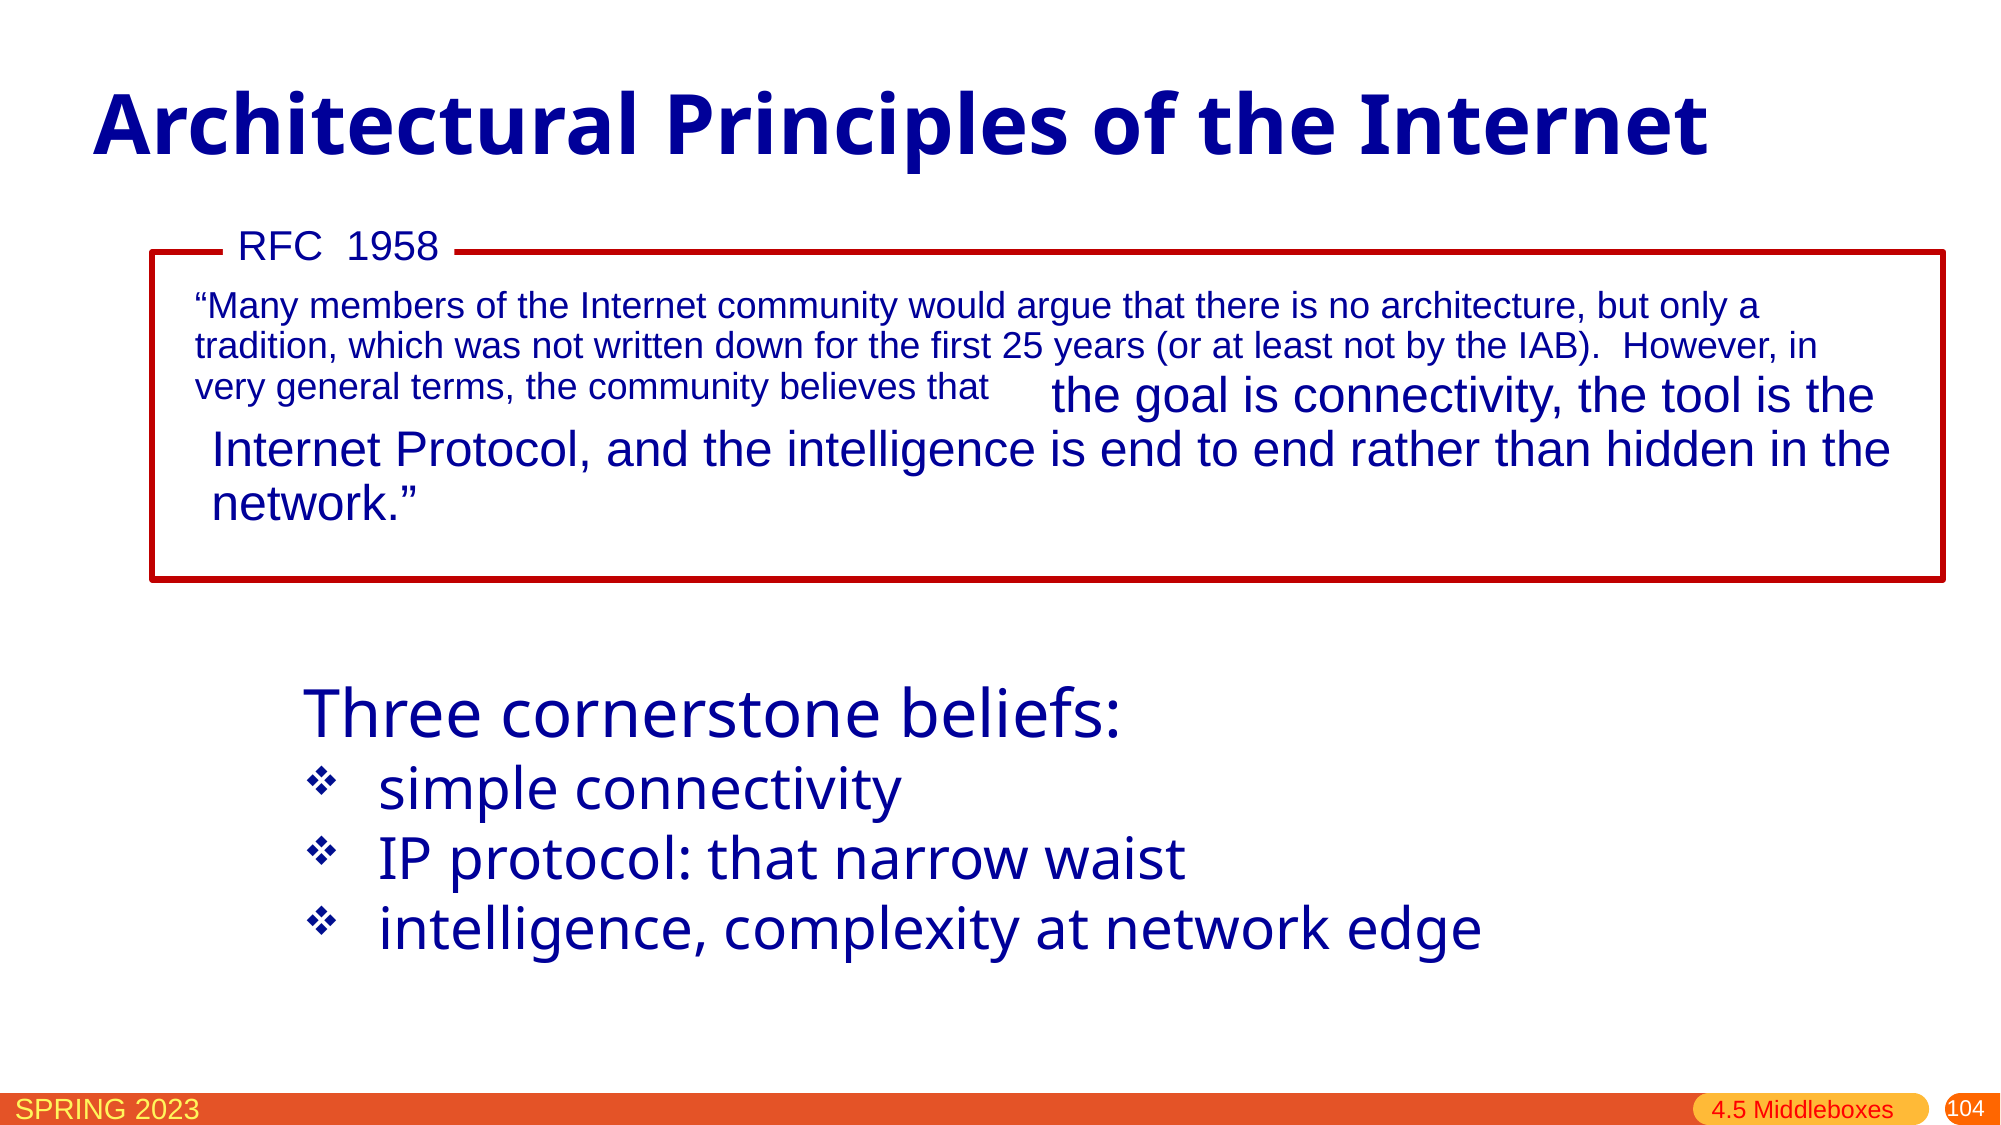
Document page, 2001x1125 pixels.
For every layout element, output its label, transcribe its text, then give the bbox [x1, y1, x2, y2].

text_box 4.5 Middleboxes [1696, 1086, 1922, 1125]
text_box [150, 250, 1945, 582]
text_box the goal is connectivity, the tool is the Internet Protocol, and the intelligence is end to end rather than hidden in the network.” [196, 361, 1922, 539]
text_box Three cornerstone beliefs: simple connectivity IP protocol: that narrow waist intelligence, complexity at network edge [288, 663, 1499, 1014]
text_box RFC 1958 [222, 210, 455, 276]
title Architectural Principles of the Internet [78, 47, 1922, 195]
